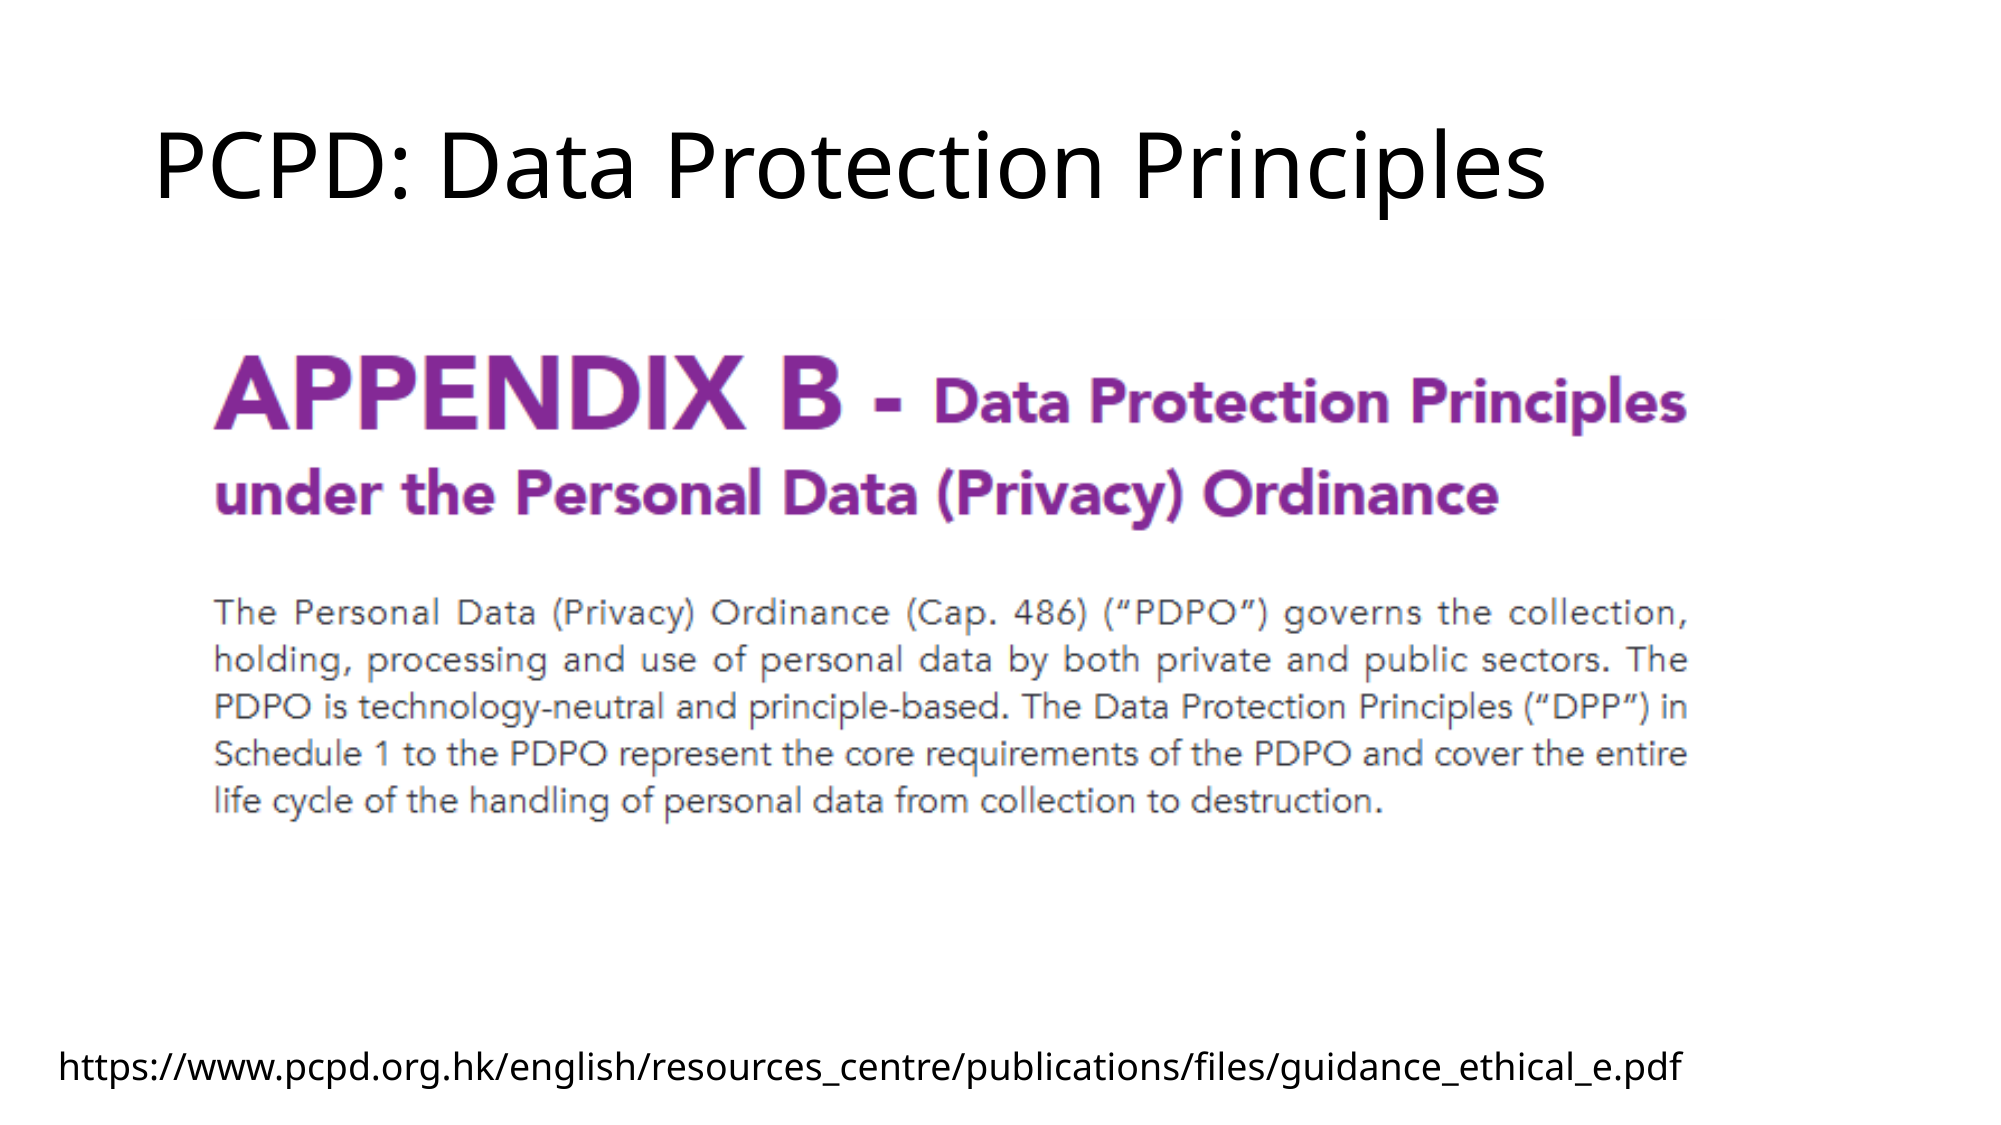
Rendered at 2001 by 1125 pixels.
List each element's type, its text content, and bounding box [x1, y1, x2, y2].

text_box https://www.pcpd.org.hk/english/resources_centre/publications/files/guidance_ethical_e.pdf [43, 1035, 1863, 1096]
title PCPD: Data Protection Principles [137, 59, 1863, 278]
picture [181, 318, 1725, 876]
